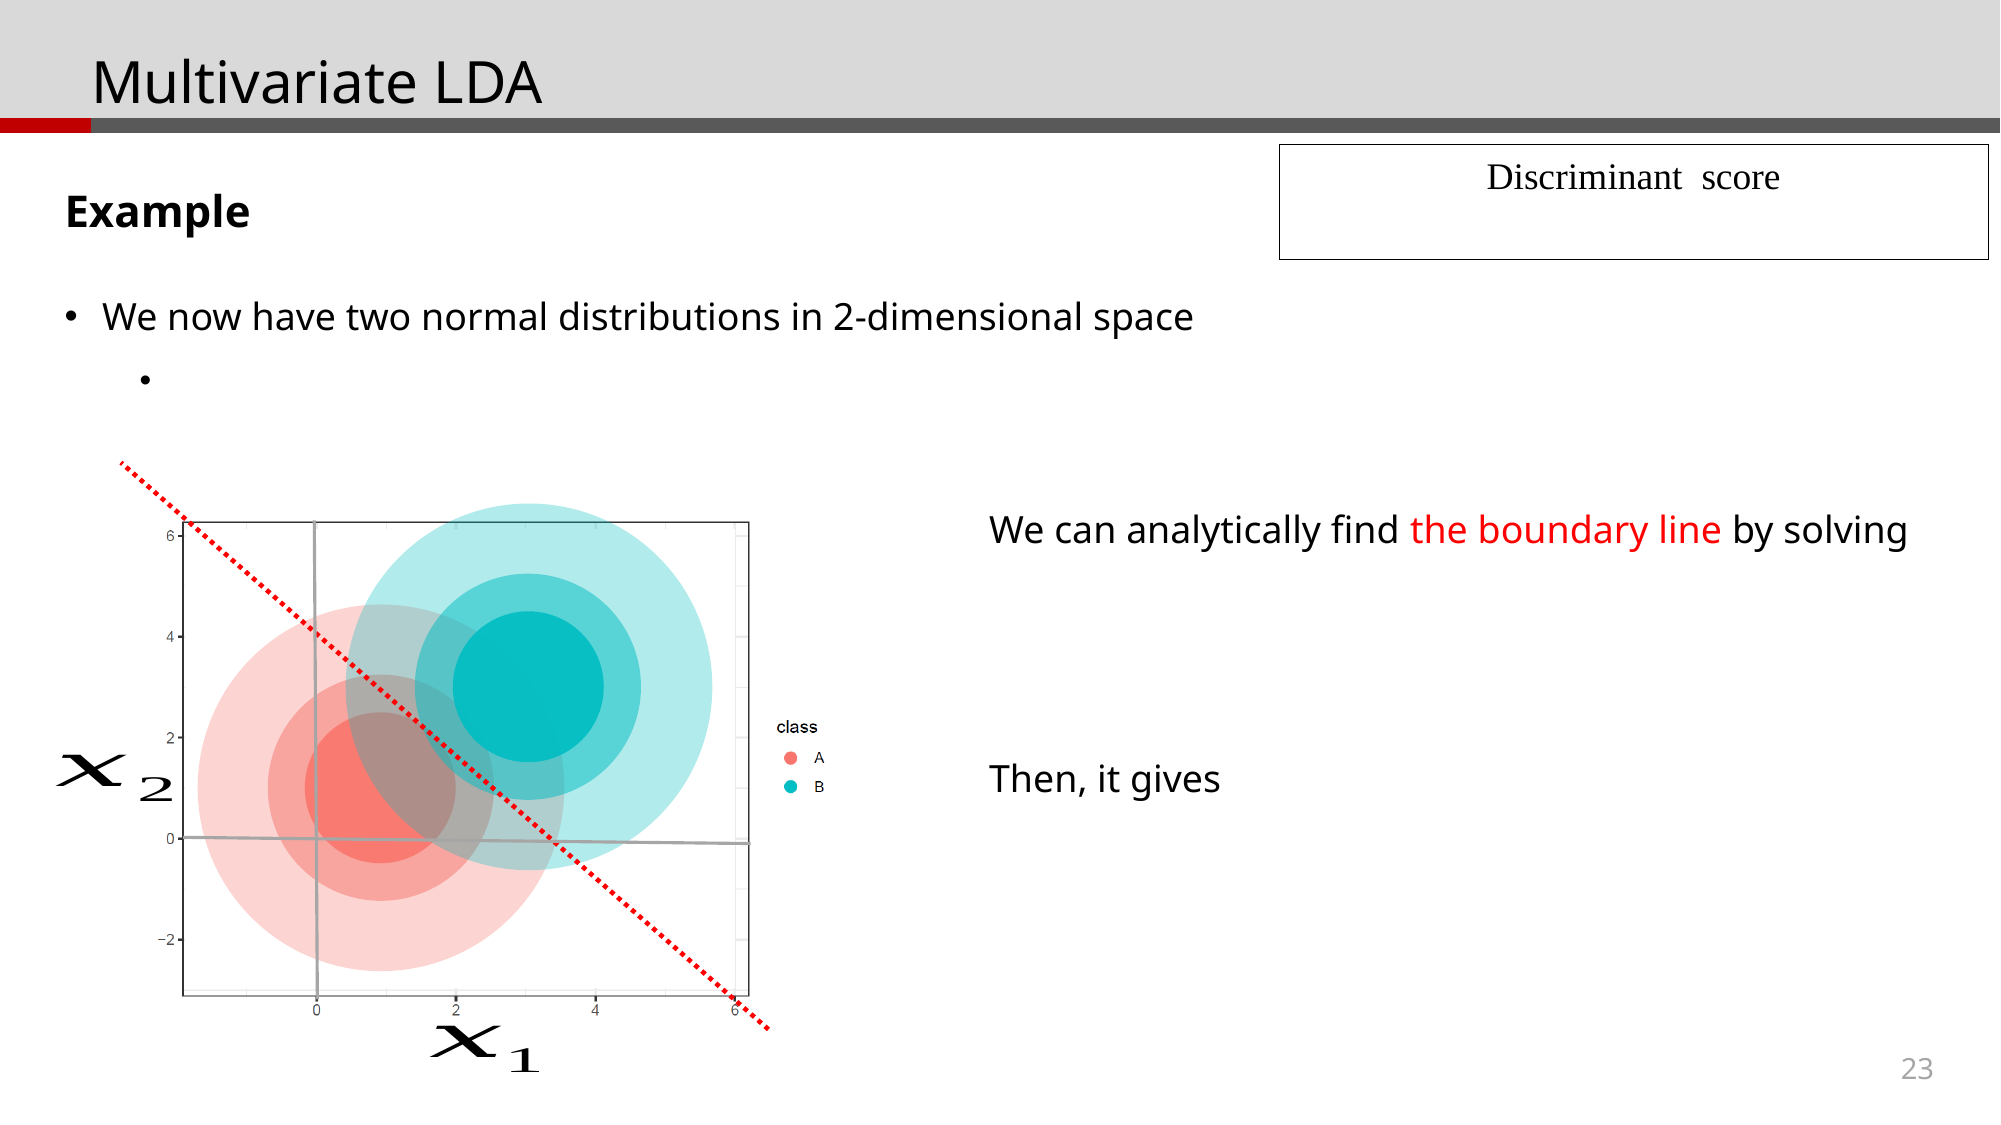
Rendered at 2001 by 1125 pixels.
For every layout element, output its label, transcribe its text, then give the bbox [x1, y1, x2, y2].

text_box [314, 520, 318, 1000]
title Multivariate LDA [91, 0, 1949, 115]
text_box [318, 837, 751, 844]
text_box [769, 513, 830, 1017]
list Example [49, 181, 1279, 242]
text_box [183, 837, 314, 844]
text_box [120, 462, 769, 1030]
slide_number 23 [1618, 1042, 1949, 1103]
